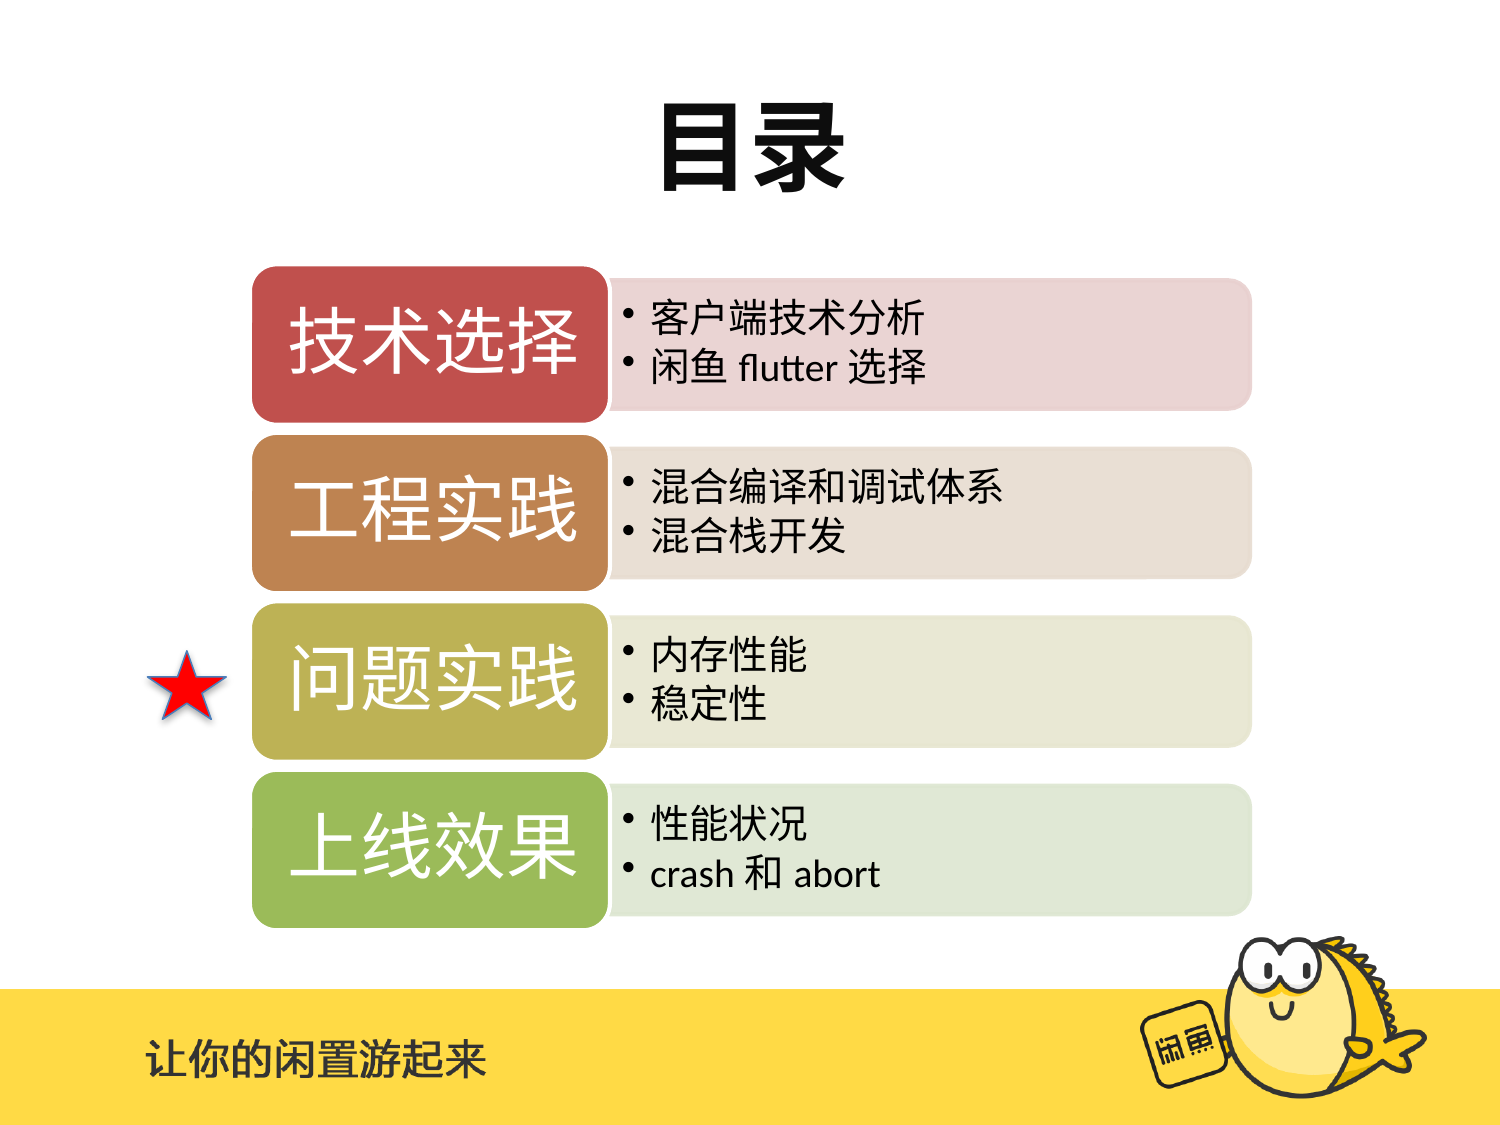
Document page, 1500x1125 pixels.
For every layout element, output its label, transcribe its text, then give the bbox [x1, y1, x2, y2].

text_box 目录 [112, 22, 1388, 264]
text_box [146, 650, 227, 720]
picture [0, 0, 1500, 1125]
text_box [249, 263, 1251, 931]
